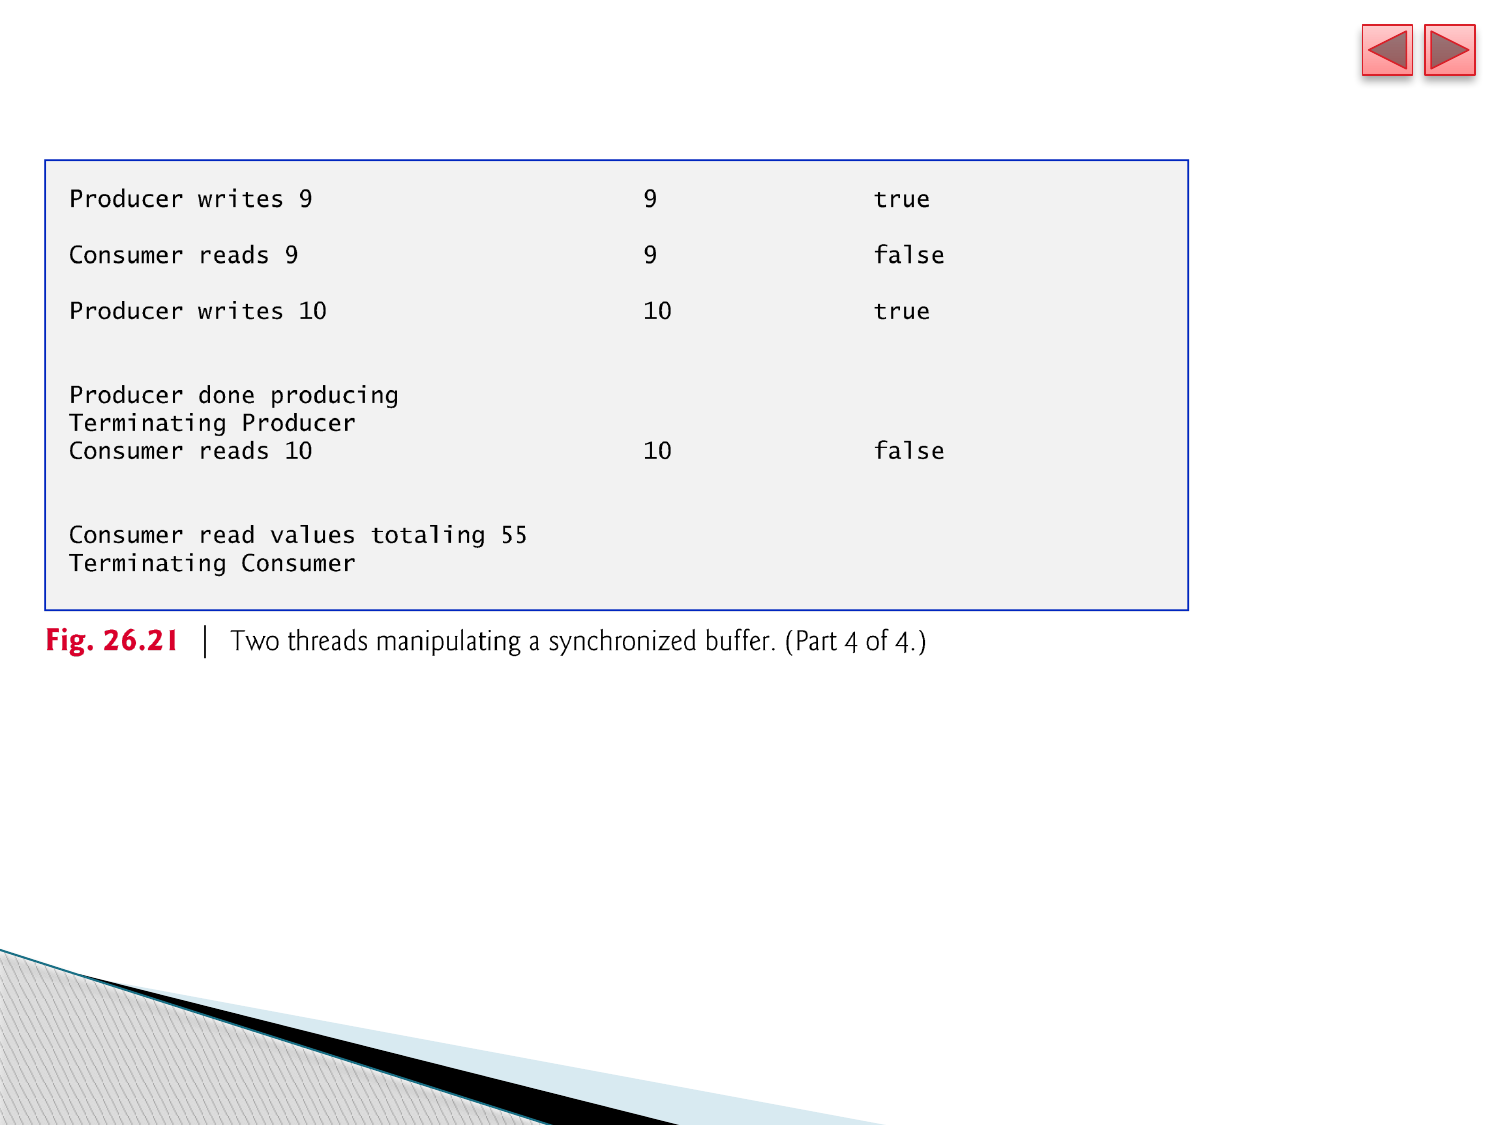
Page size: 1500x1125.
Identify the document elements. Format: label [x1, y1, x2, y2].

picture [0, 106, 1500, 1018]
